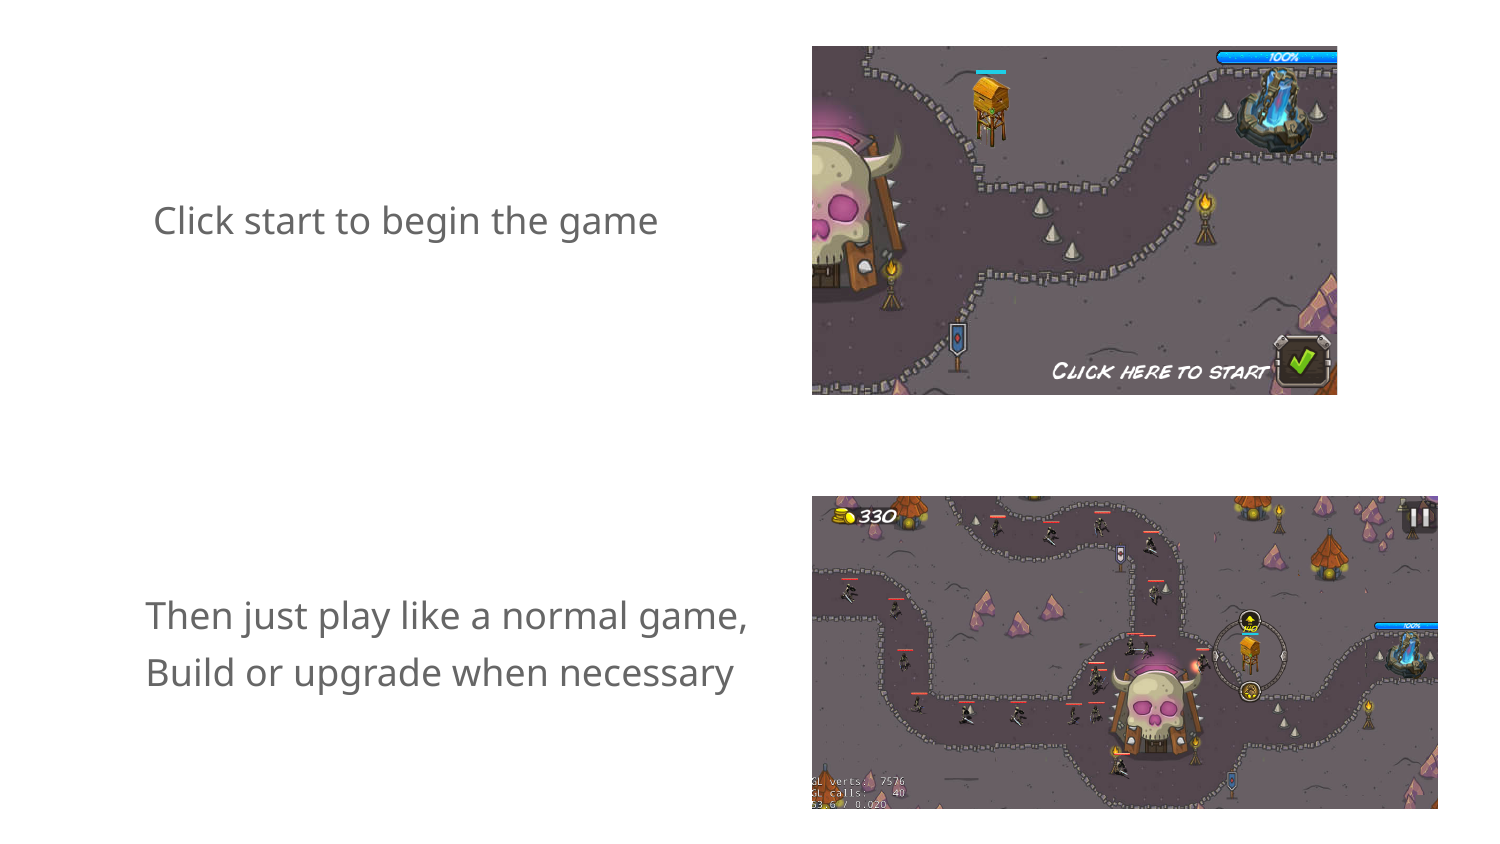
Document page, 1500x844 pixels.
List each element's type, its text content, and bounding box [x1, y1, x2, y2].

picture [0, 0, 1500, 841]
text_box Then just play like a normal game, Build or upgrade when necessary [111, 584, 764, 702]
text_box Click start to begin the game [119, 190, 675, 250]
